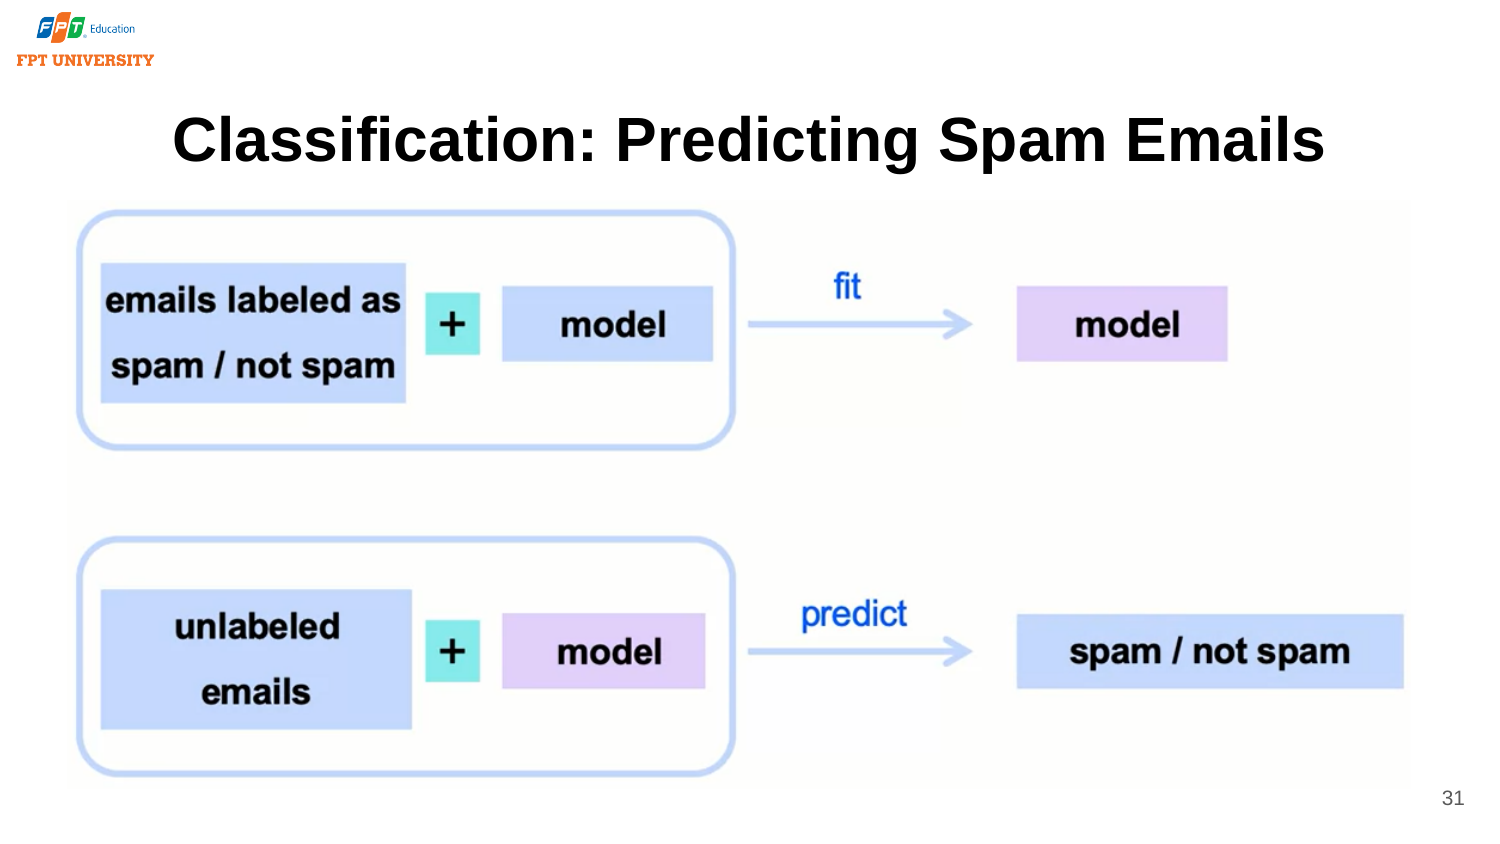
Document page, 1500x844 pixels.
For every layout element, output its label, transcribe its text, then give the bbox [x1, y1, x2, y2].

picture [11, 1, 160, 77]
picture [67, 199, 1411, 790]
title Classification: Predicting Spam Emails [51, 72, 1449, 167]
slide_number 31 [1389, 764, 1480, 830]
